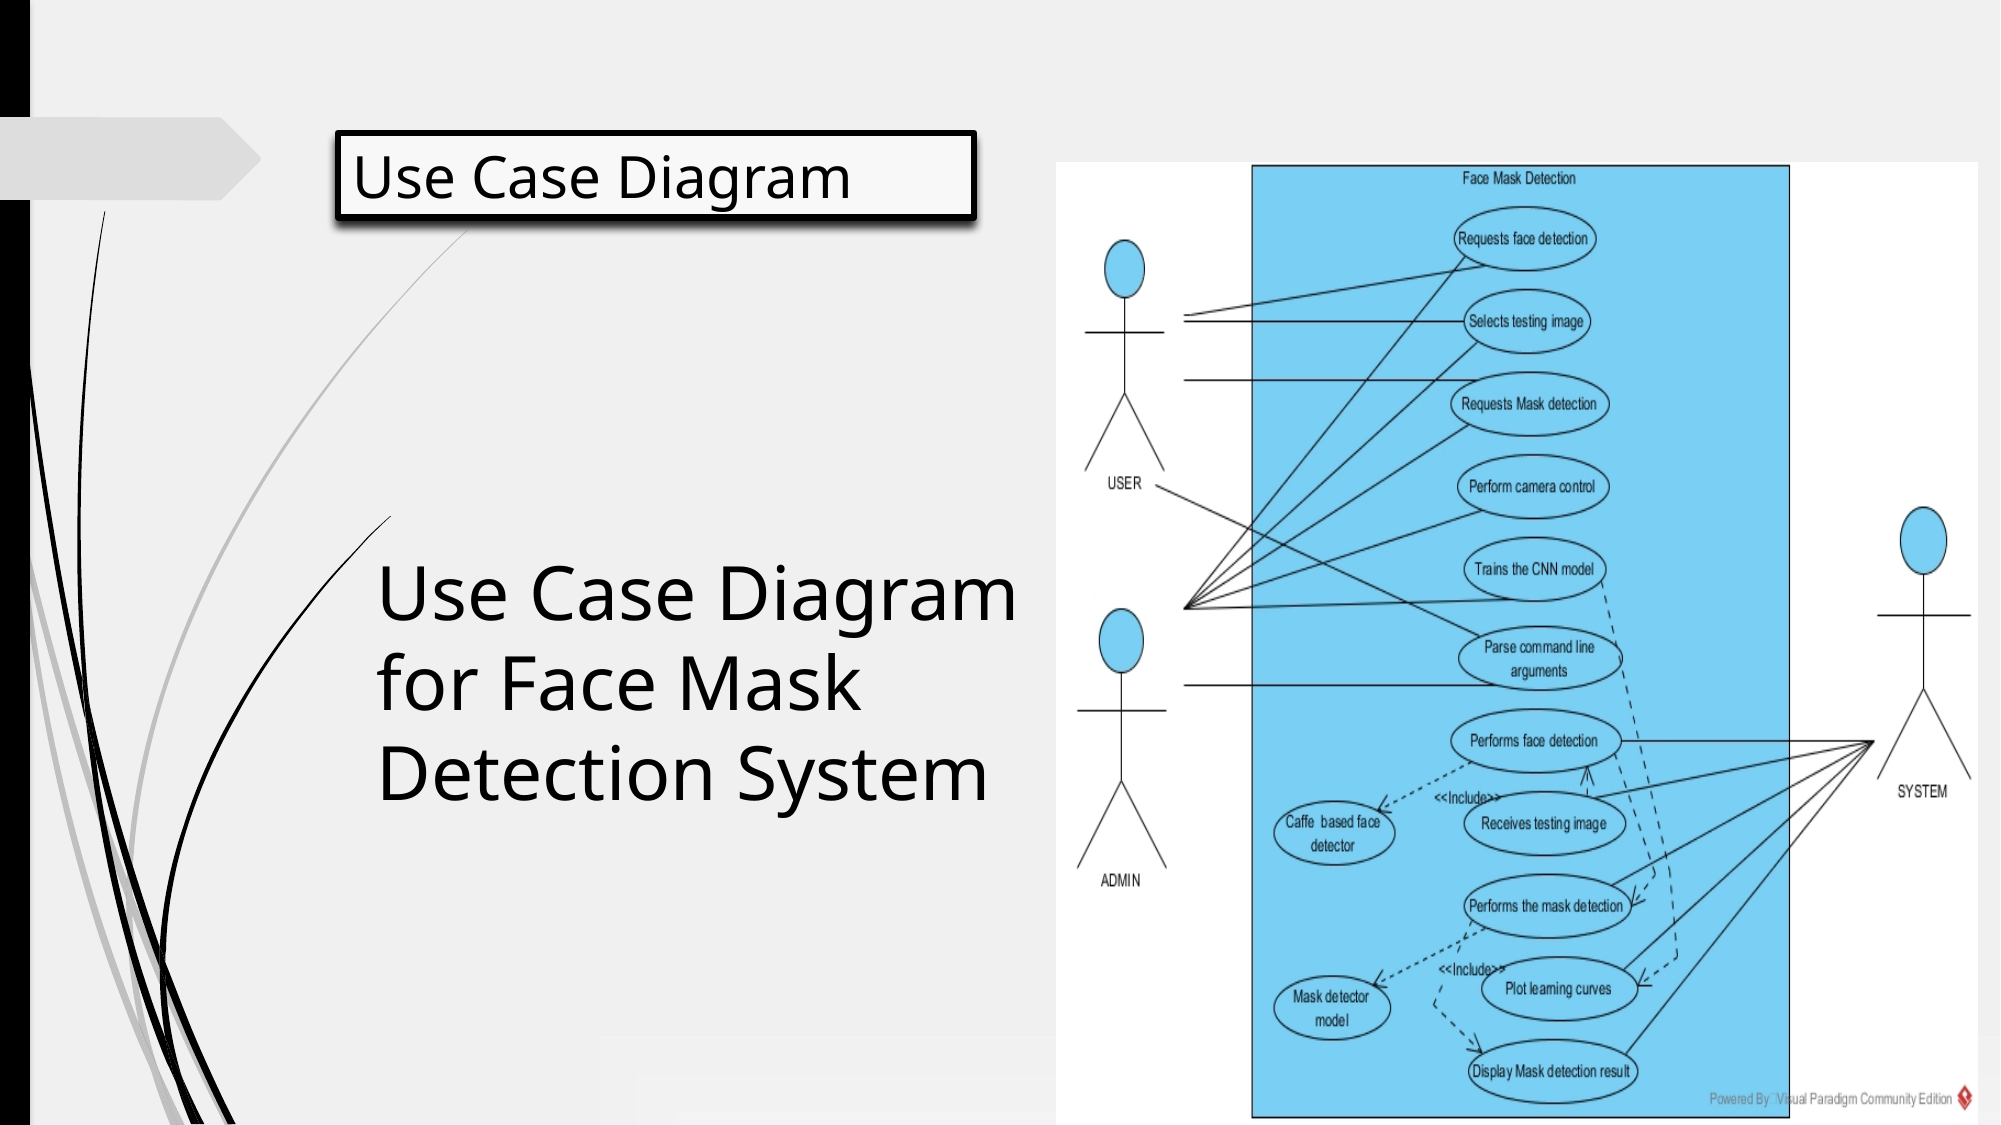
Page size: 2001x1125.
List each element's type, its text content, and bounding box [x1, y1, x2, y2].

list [1056, 161, 1978, 1125]
text_box Use Case Diagram for Face Mask Detection System [362, 537, 1047, 823]
text_box Use Case Diagram [337, 132, 975, 218]
